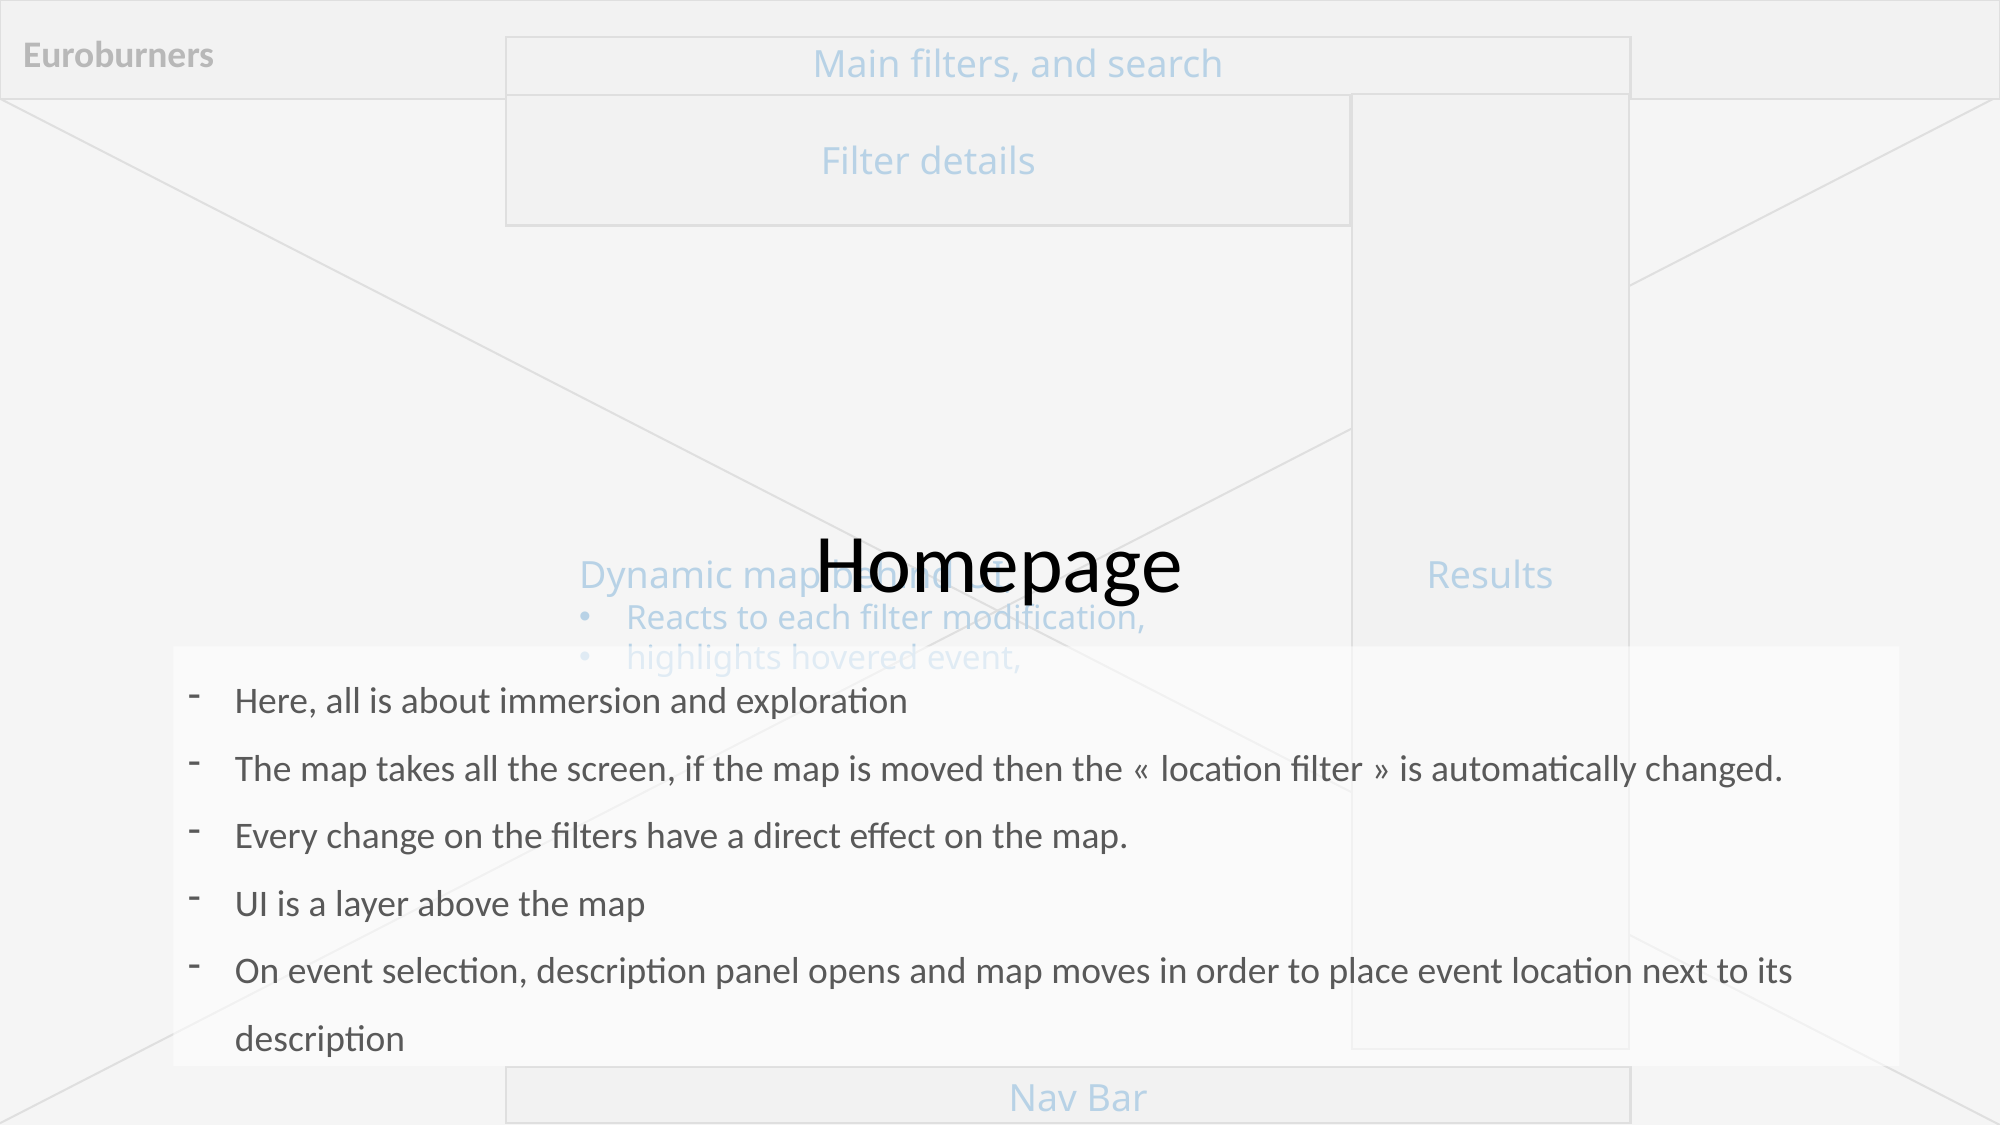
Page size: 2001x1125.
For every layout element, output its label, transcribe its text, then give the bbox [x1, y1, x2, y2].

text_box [0, 95, 2000, 1124]
text_box Homepage [0, 0, 2000, 95]
